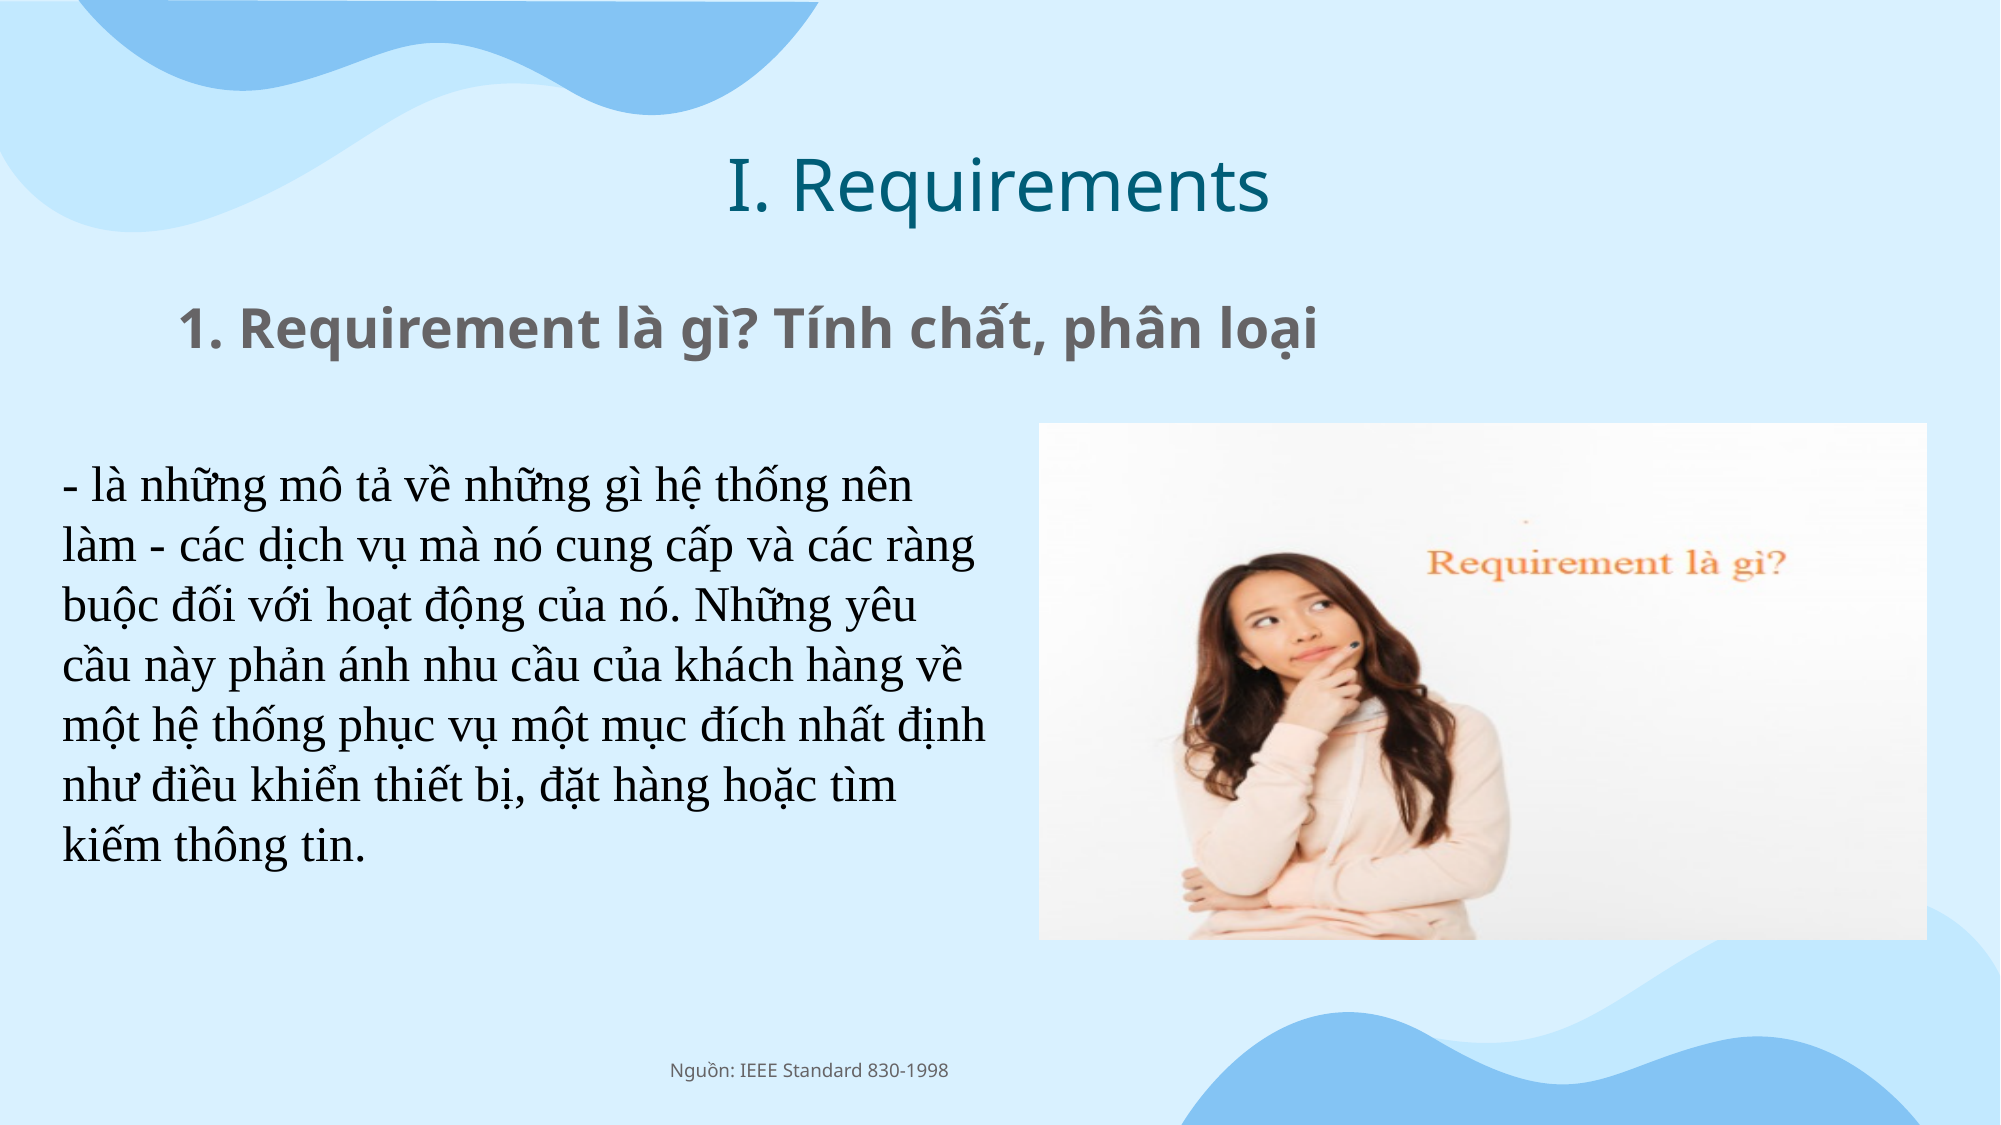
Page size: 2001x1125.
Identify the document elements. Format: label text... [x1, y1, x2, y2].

title I. Requirements [157, 118, 1843, 267]
text_box - là những mô tả về những gì hệ thống nên làm - các dịch vụ mà nó cung cấp và các ràng buộc đối với hoạt động của nó. Những yêu cầu này phản ánh nhu cầu của khách hàng về một hệ thống phục vụ một mục đích nhất định như điều khiển thiết bị, đặt hàng hoặc tìm kiếm thông tin. [47, 436, 1011, 947]
picture [1038, 423, 1927, 940]
text_box 1. Requirement là gì? Tính chất, phân loại [157, 272, 1843, 354]
text_box Nguồn: IEEE Standard 830-1998 [654, 1051, 1843, 1089]
